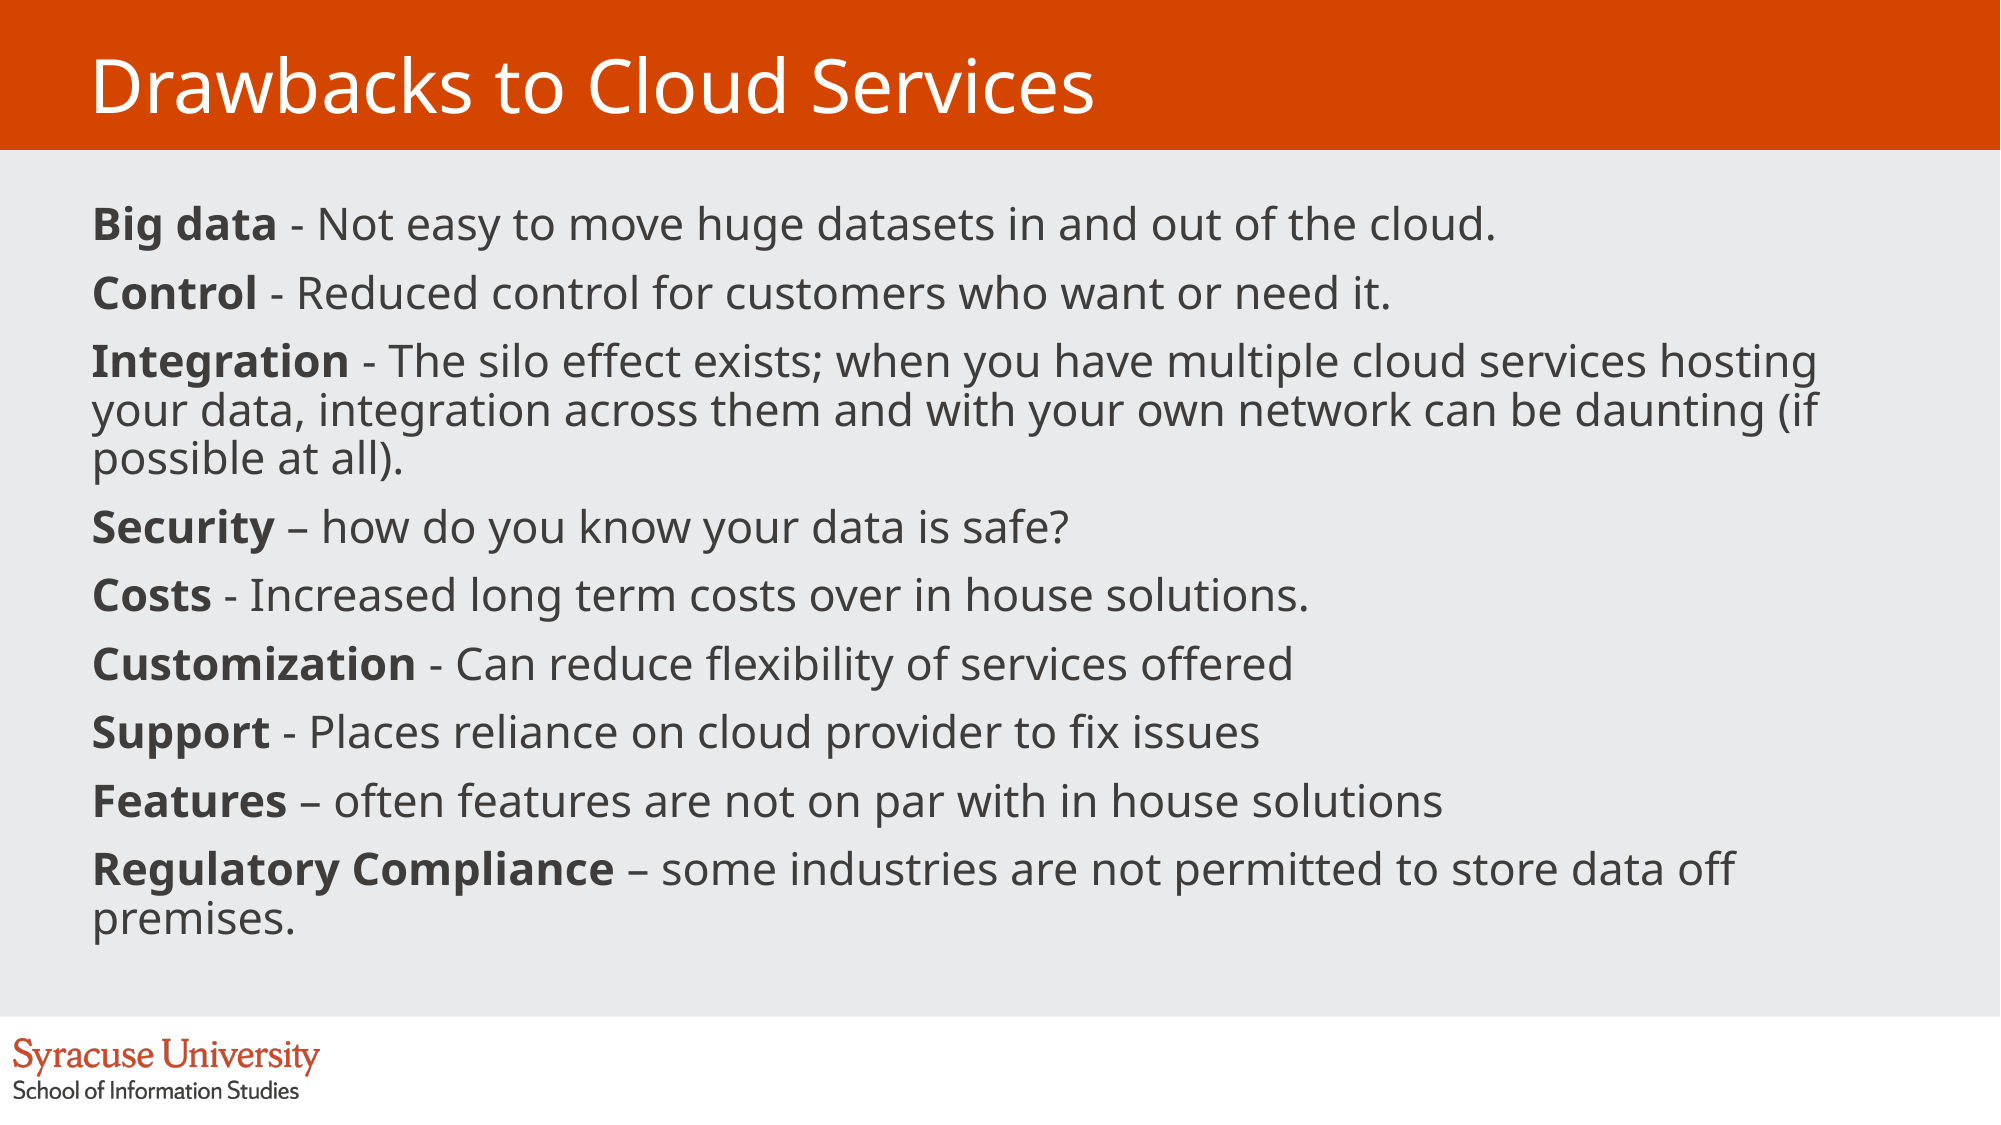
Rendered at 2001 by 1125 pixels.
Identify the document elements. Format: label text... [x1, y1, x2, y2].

list Big data - Not easy to move huge datasets in and out of the cloud. Control - Reduced control for customers who want or need it. Integration - The silo effect exists; when you have multiple cloud services hosting your data, integration across them and with your own network can be daunting (if possible at all). Security – how do you know your data is safe? Costs - Increased long term costs over in house solutions. Customization - Can reduce flexibility of services offered Support - Places reliance on cloud provider to fix issues Features – often features are not on par with in house solutions Regulatory Compliance – some industries are not permitted to store data off premises. [76, 194, 1925, 961]
title Drawbacks to Cloud Services [75, 41, 1925, 146]
picture [13, 1038, 320, 1099]
